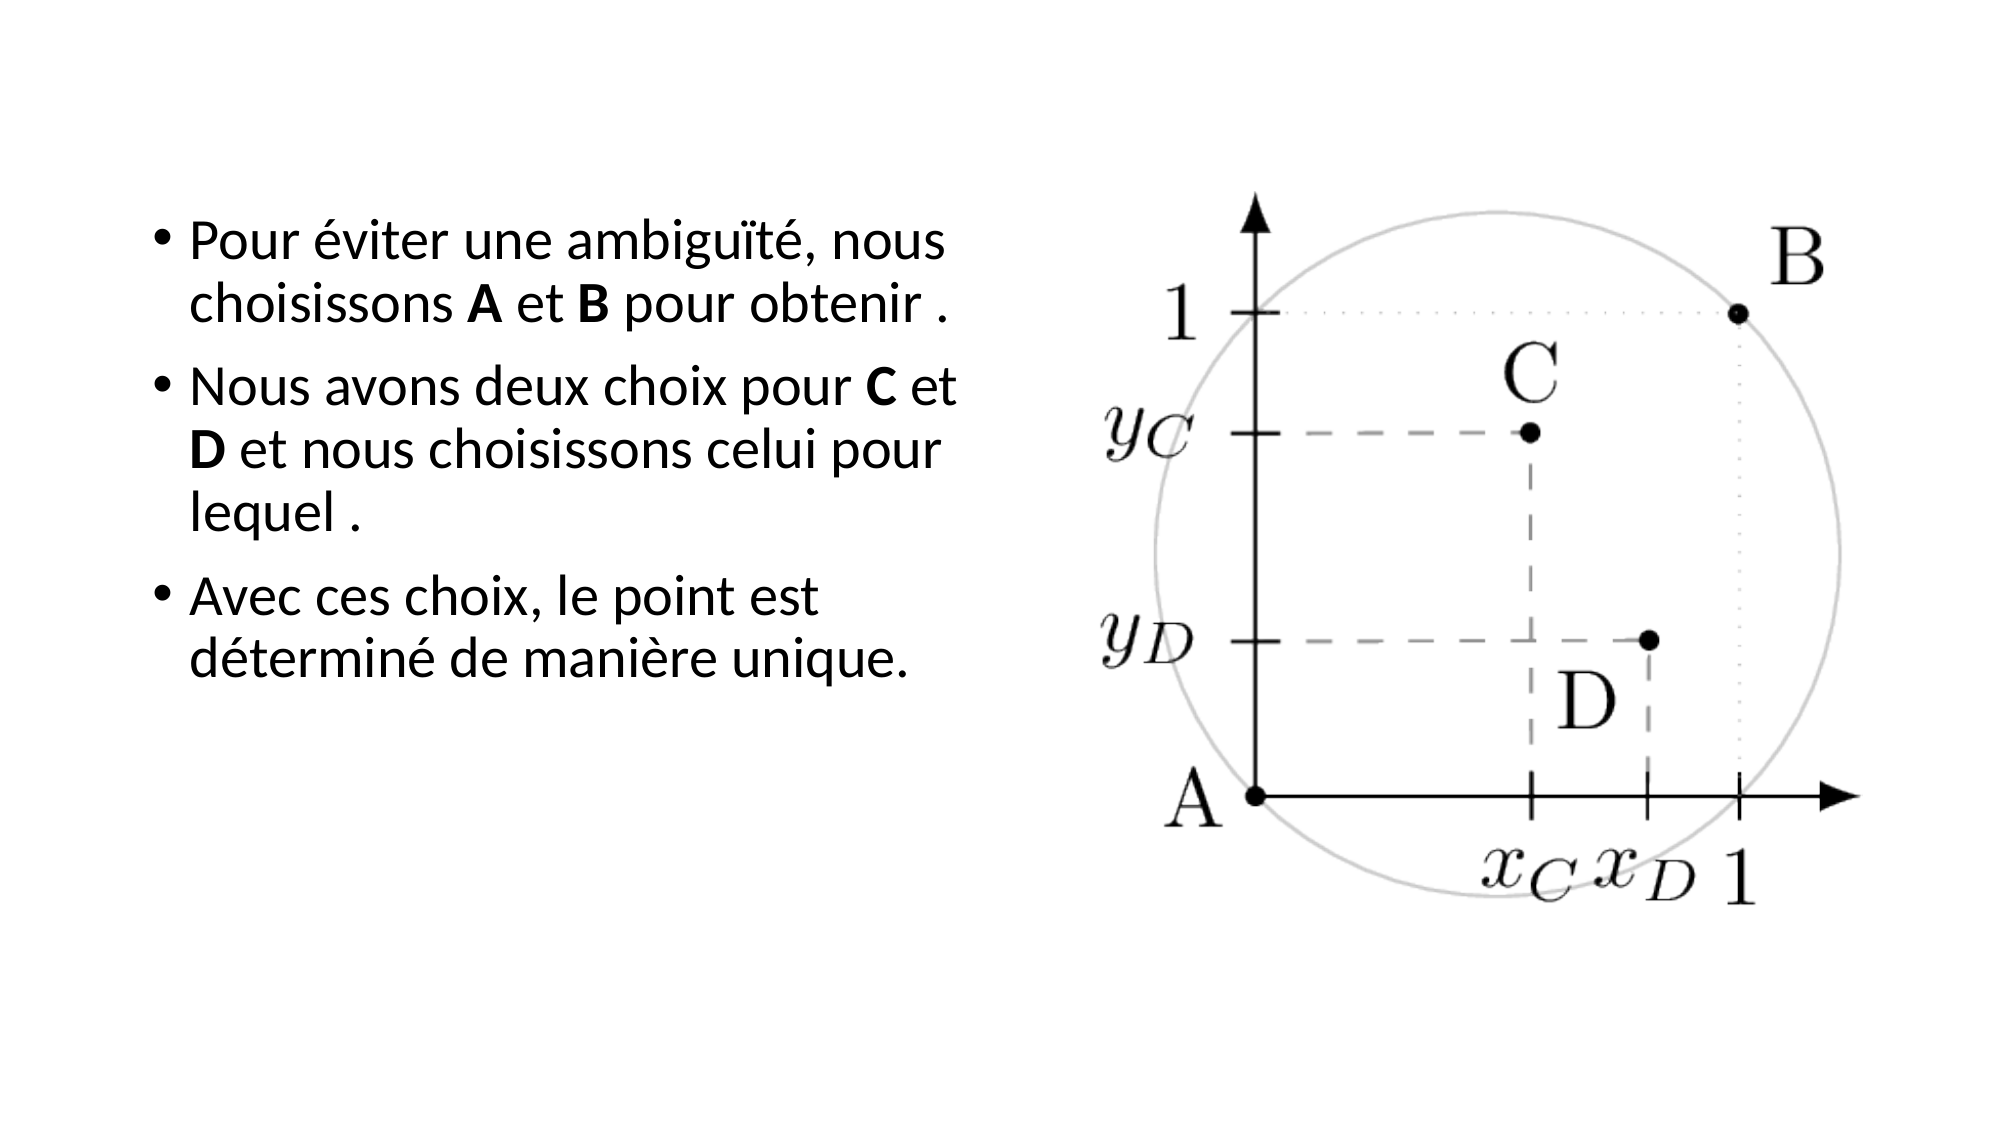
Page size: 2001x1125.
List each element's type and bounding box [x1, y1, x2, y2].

list [1070, 191, 1863, 934]
